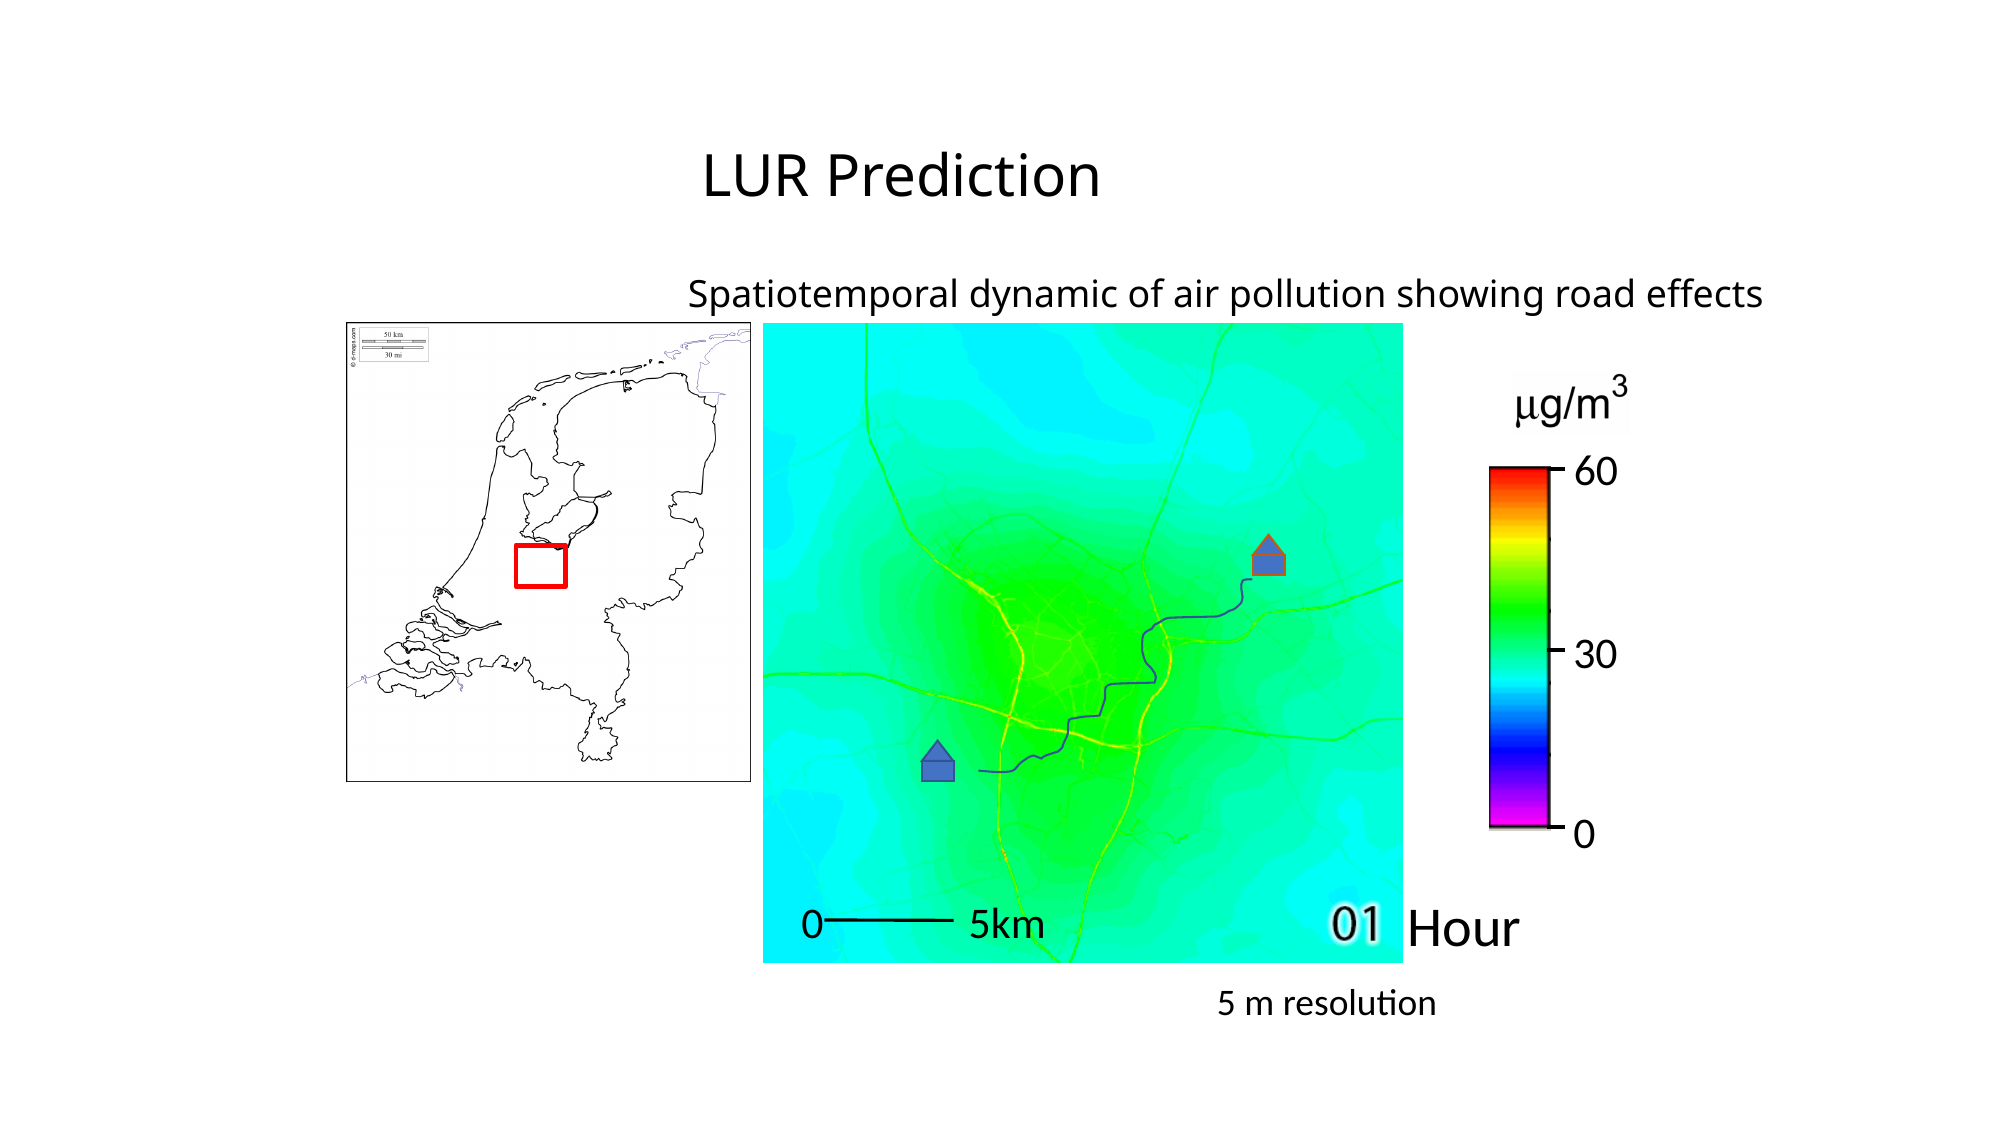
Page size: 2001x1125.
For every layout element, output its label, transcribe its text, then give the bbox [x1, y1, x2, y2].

picture [763, 323, 1403, 963]
title LUR Prediction [686, 121, 1820, 285]
text_box Spatiotemporal dynamic of air pollution showing road effects [673, 262, 1780, 323]
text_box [1252, 534, 1285, 576]
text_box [346, 322, 751, 782]
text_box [1489, 370, 1687, 866]
text_box 5 m resolution [1202, 970, 1537, 1031]
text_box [921, 740, 954, 782]
text_box Hour [1392, 882, 1560, 965]
